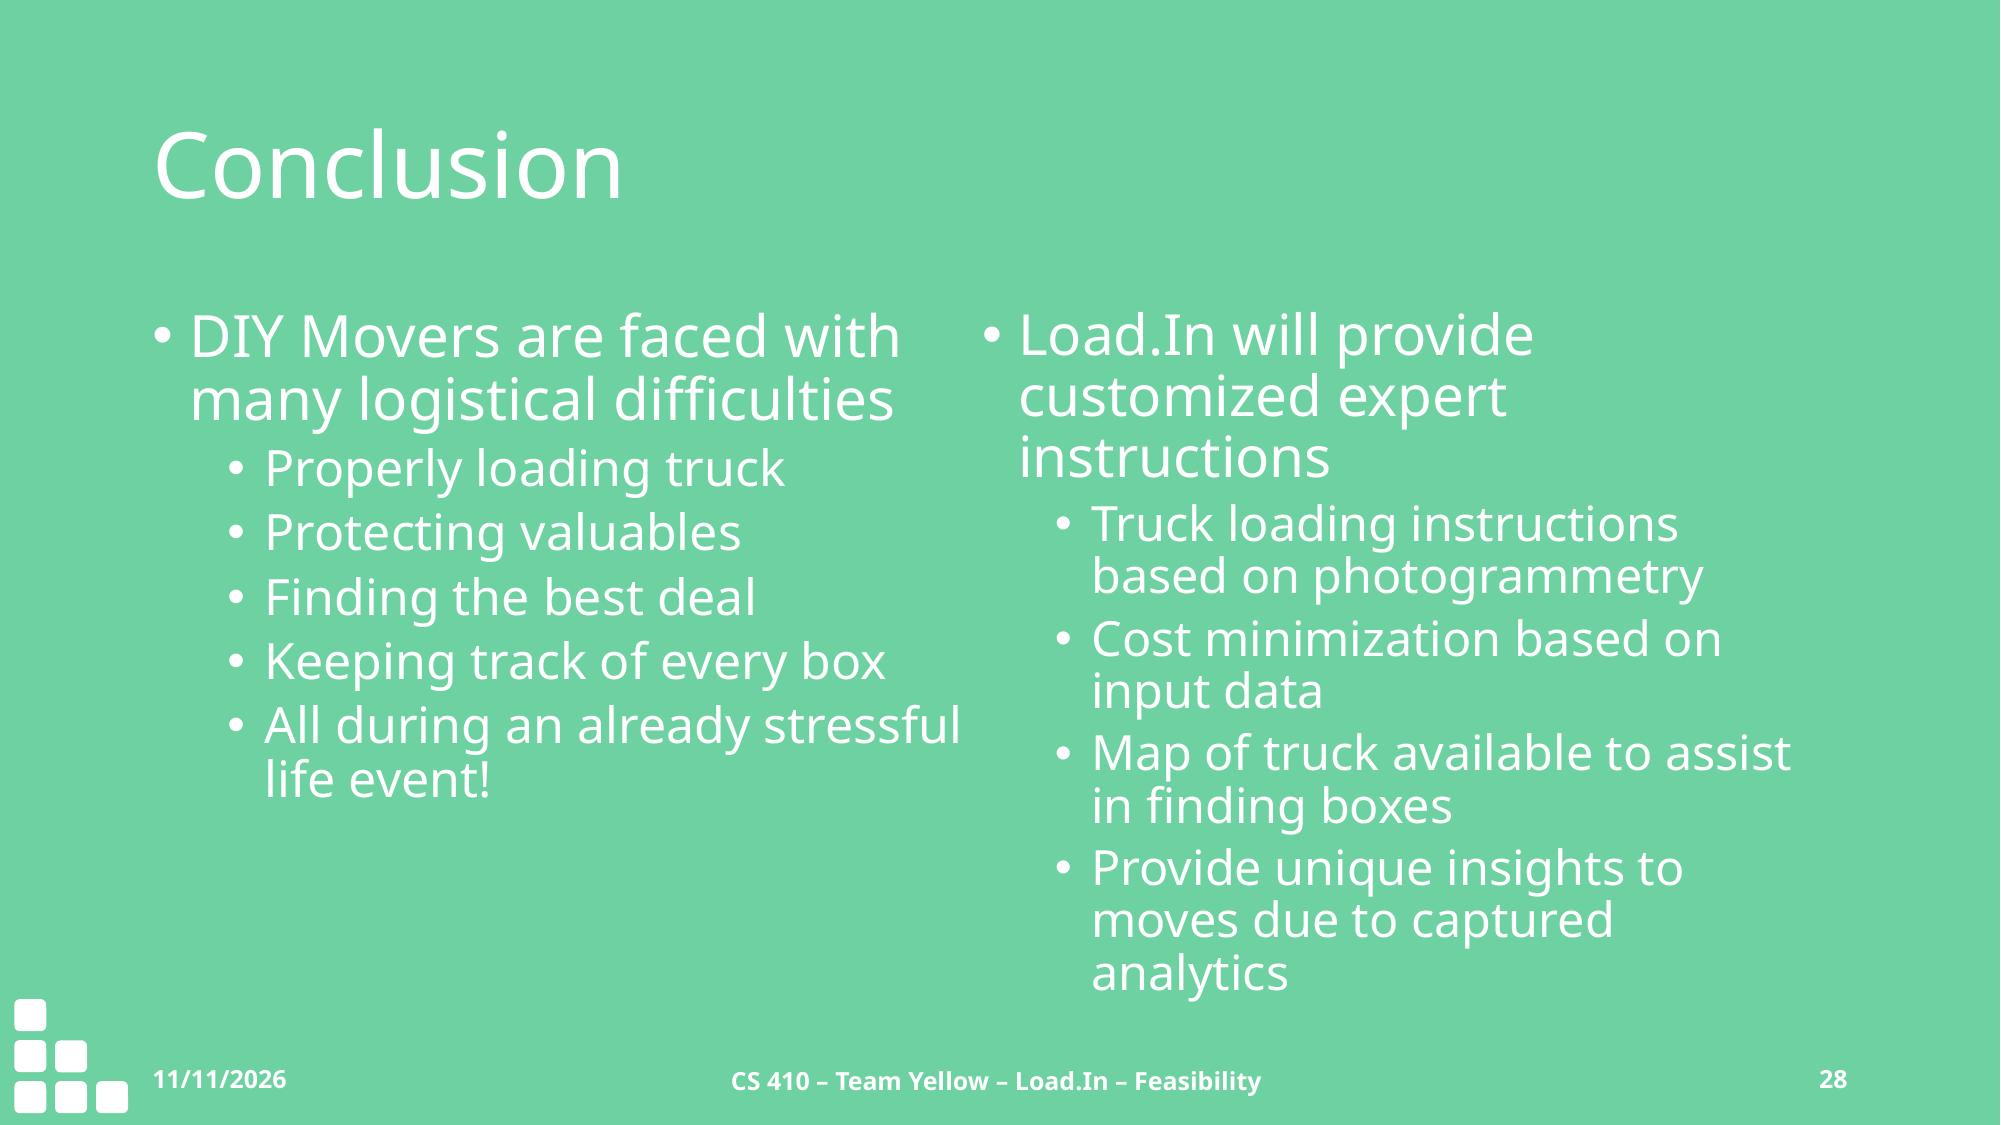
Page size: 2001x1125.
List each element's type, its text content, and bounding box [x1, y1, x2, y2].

text_box CS 410 – Team Yellow – Load.In – Feasibility [662, 1035, 1338, 1125]
text_box Load.In will provide customized expert instructions Truck loading instructions based on photogrammetry Cost minimization based on input data Map of truck available to assist in finding boxes Provide unique insights to moves due to captured analytics [967, 299, 1830, 1014]
text_box DIY Movers are faced with many logistical difficulties Properly loading truck Protecting valuables Finding the best deal Keeping track of every box All during an already stressful life event! [137, 299, 967, 1014]
text_box 28 [1412, 1035, 1863, 1125]
text_box 10/14/2020 [137, 1035, 588, 1125]
text_box Conclusion [137, 59, 1863, 278]
